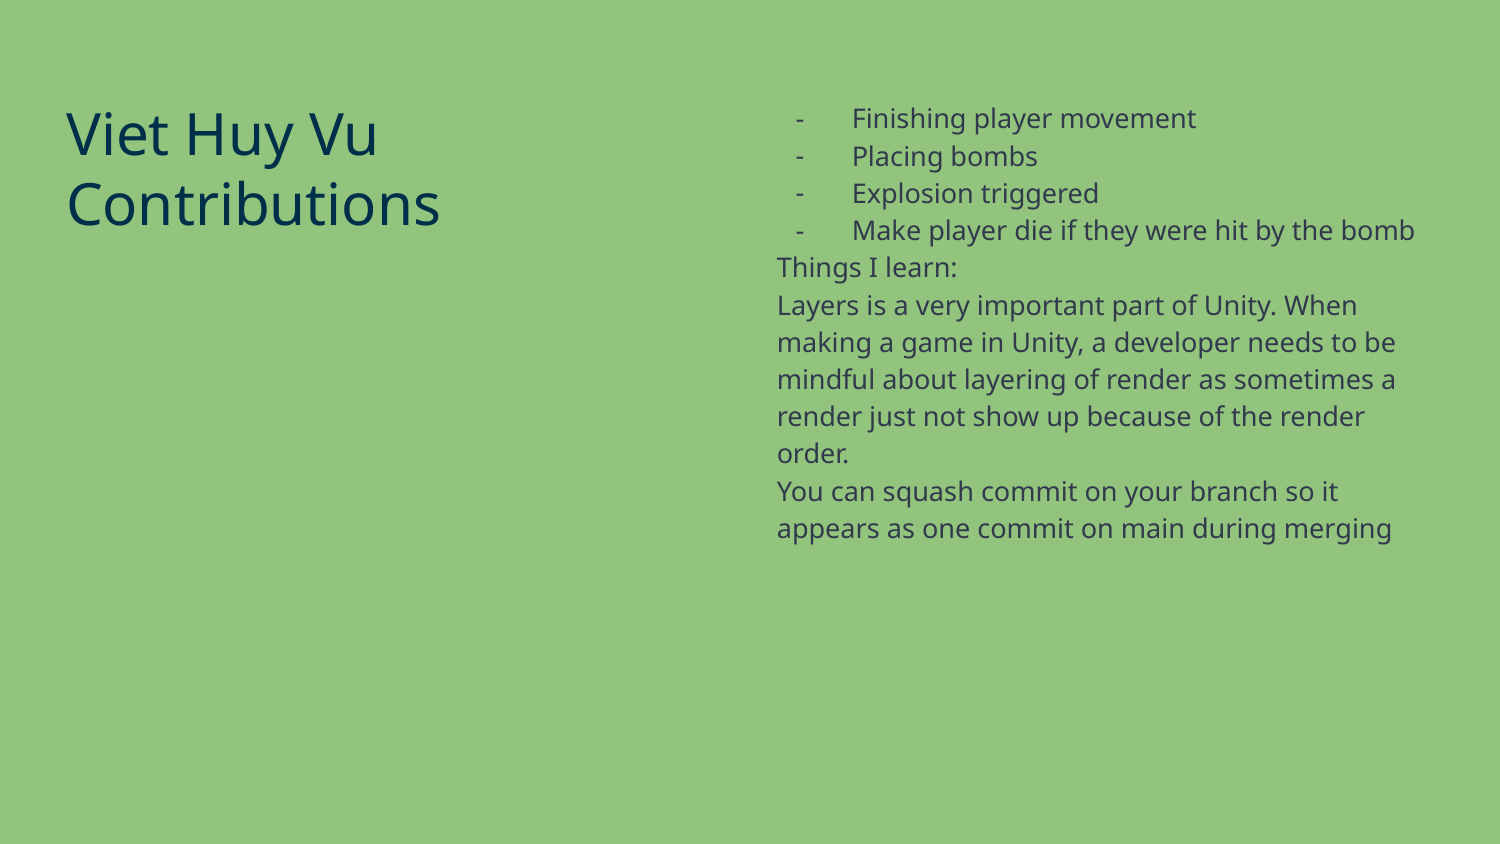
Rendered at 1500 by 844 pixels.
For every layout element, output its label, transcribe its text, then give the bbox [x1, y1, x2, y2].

list Finishing player movement Placing bombs Explosion triggered Make player die if they were hit by the bomb Things I learn: Layers is a very important part of Unity. When making a game in Unity, a developer needs to be mindful about layering of render as sometimes a render just not show up because of the render order. You can squash commit on your branch so it appears as one commit on main during merging [761, 82, 1446, 755]
title Viet Huy Vu Contributions [51, 82, 660, 494]
